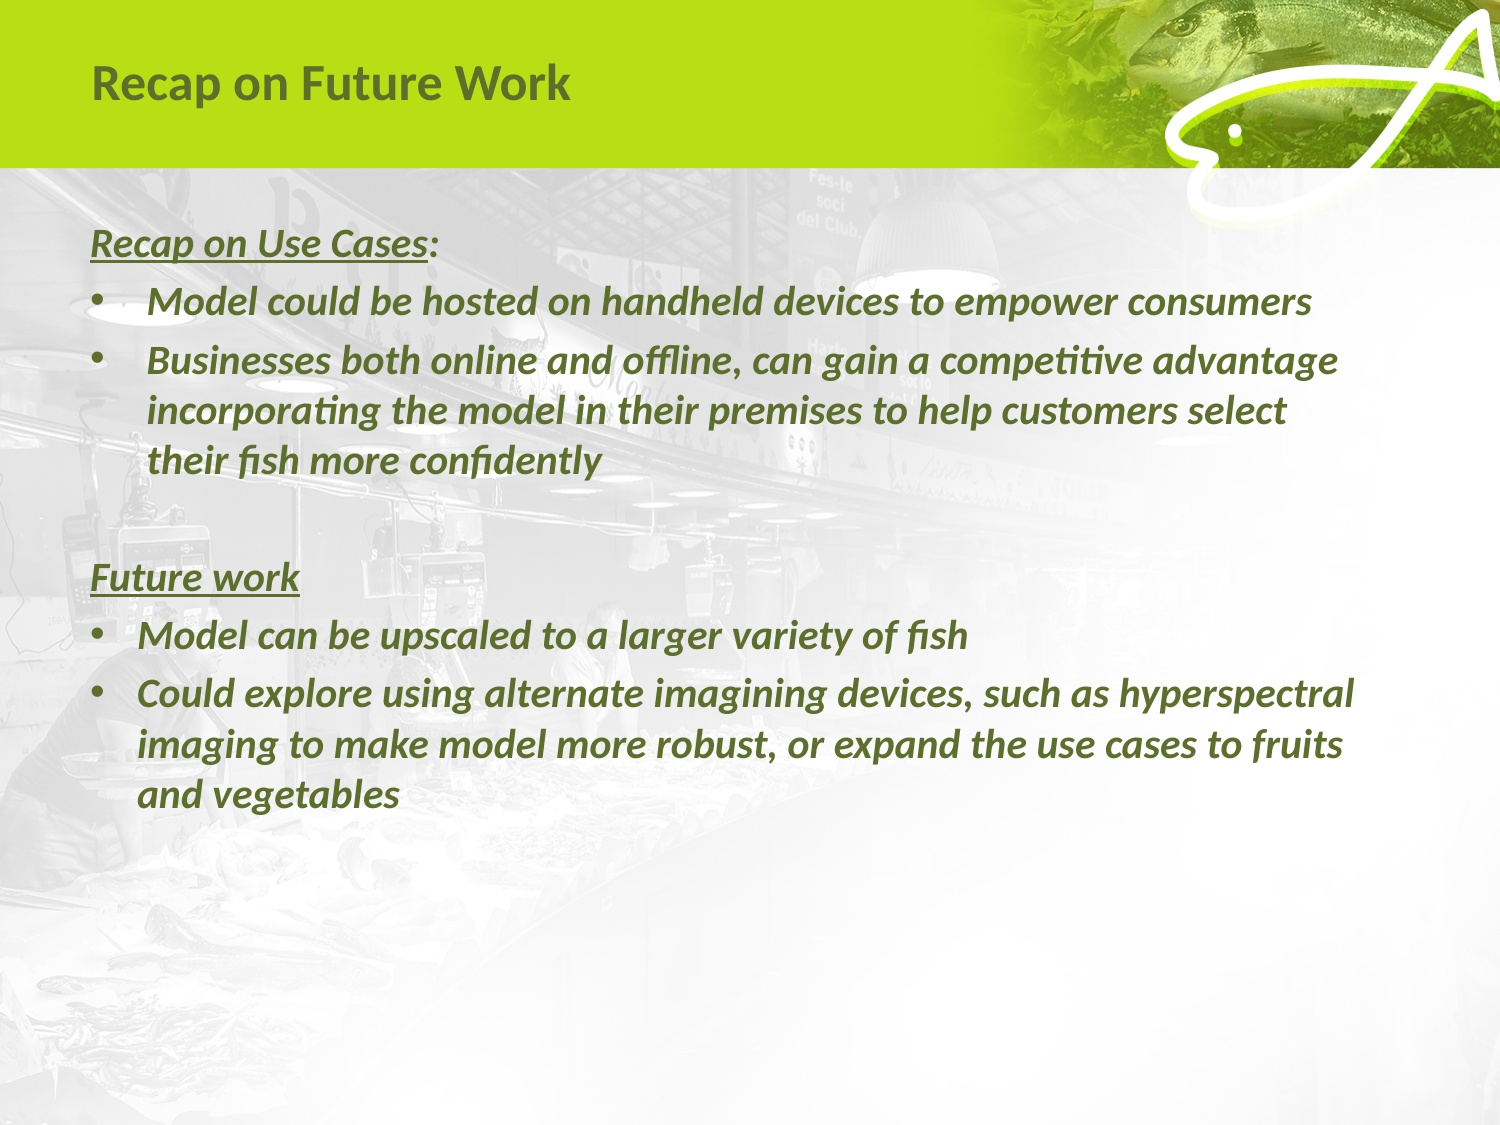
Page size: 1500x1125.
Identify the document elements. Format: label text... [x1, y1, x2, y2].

list Recap on Use Cases: Model could be hosted on handheld devices to empower consumers Businesses both online and offline, can gain a competitive advantage incorporating the model in their premises to help customers select their fish more confidently Future work Model can be upscaled to a larger variety of fish Could explore using alternate imagining devices, such as hyperspectral imaging to make model more robust, or expand the use cases to fruits and vegetables [75, 208, 1378, 1047]
picture [0, 0, 1500, 1125]
title Recap on Future Work [76, 14, 1376, 145]
